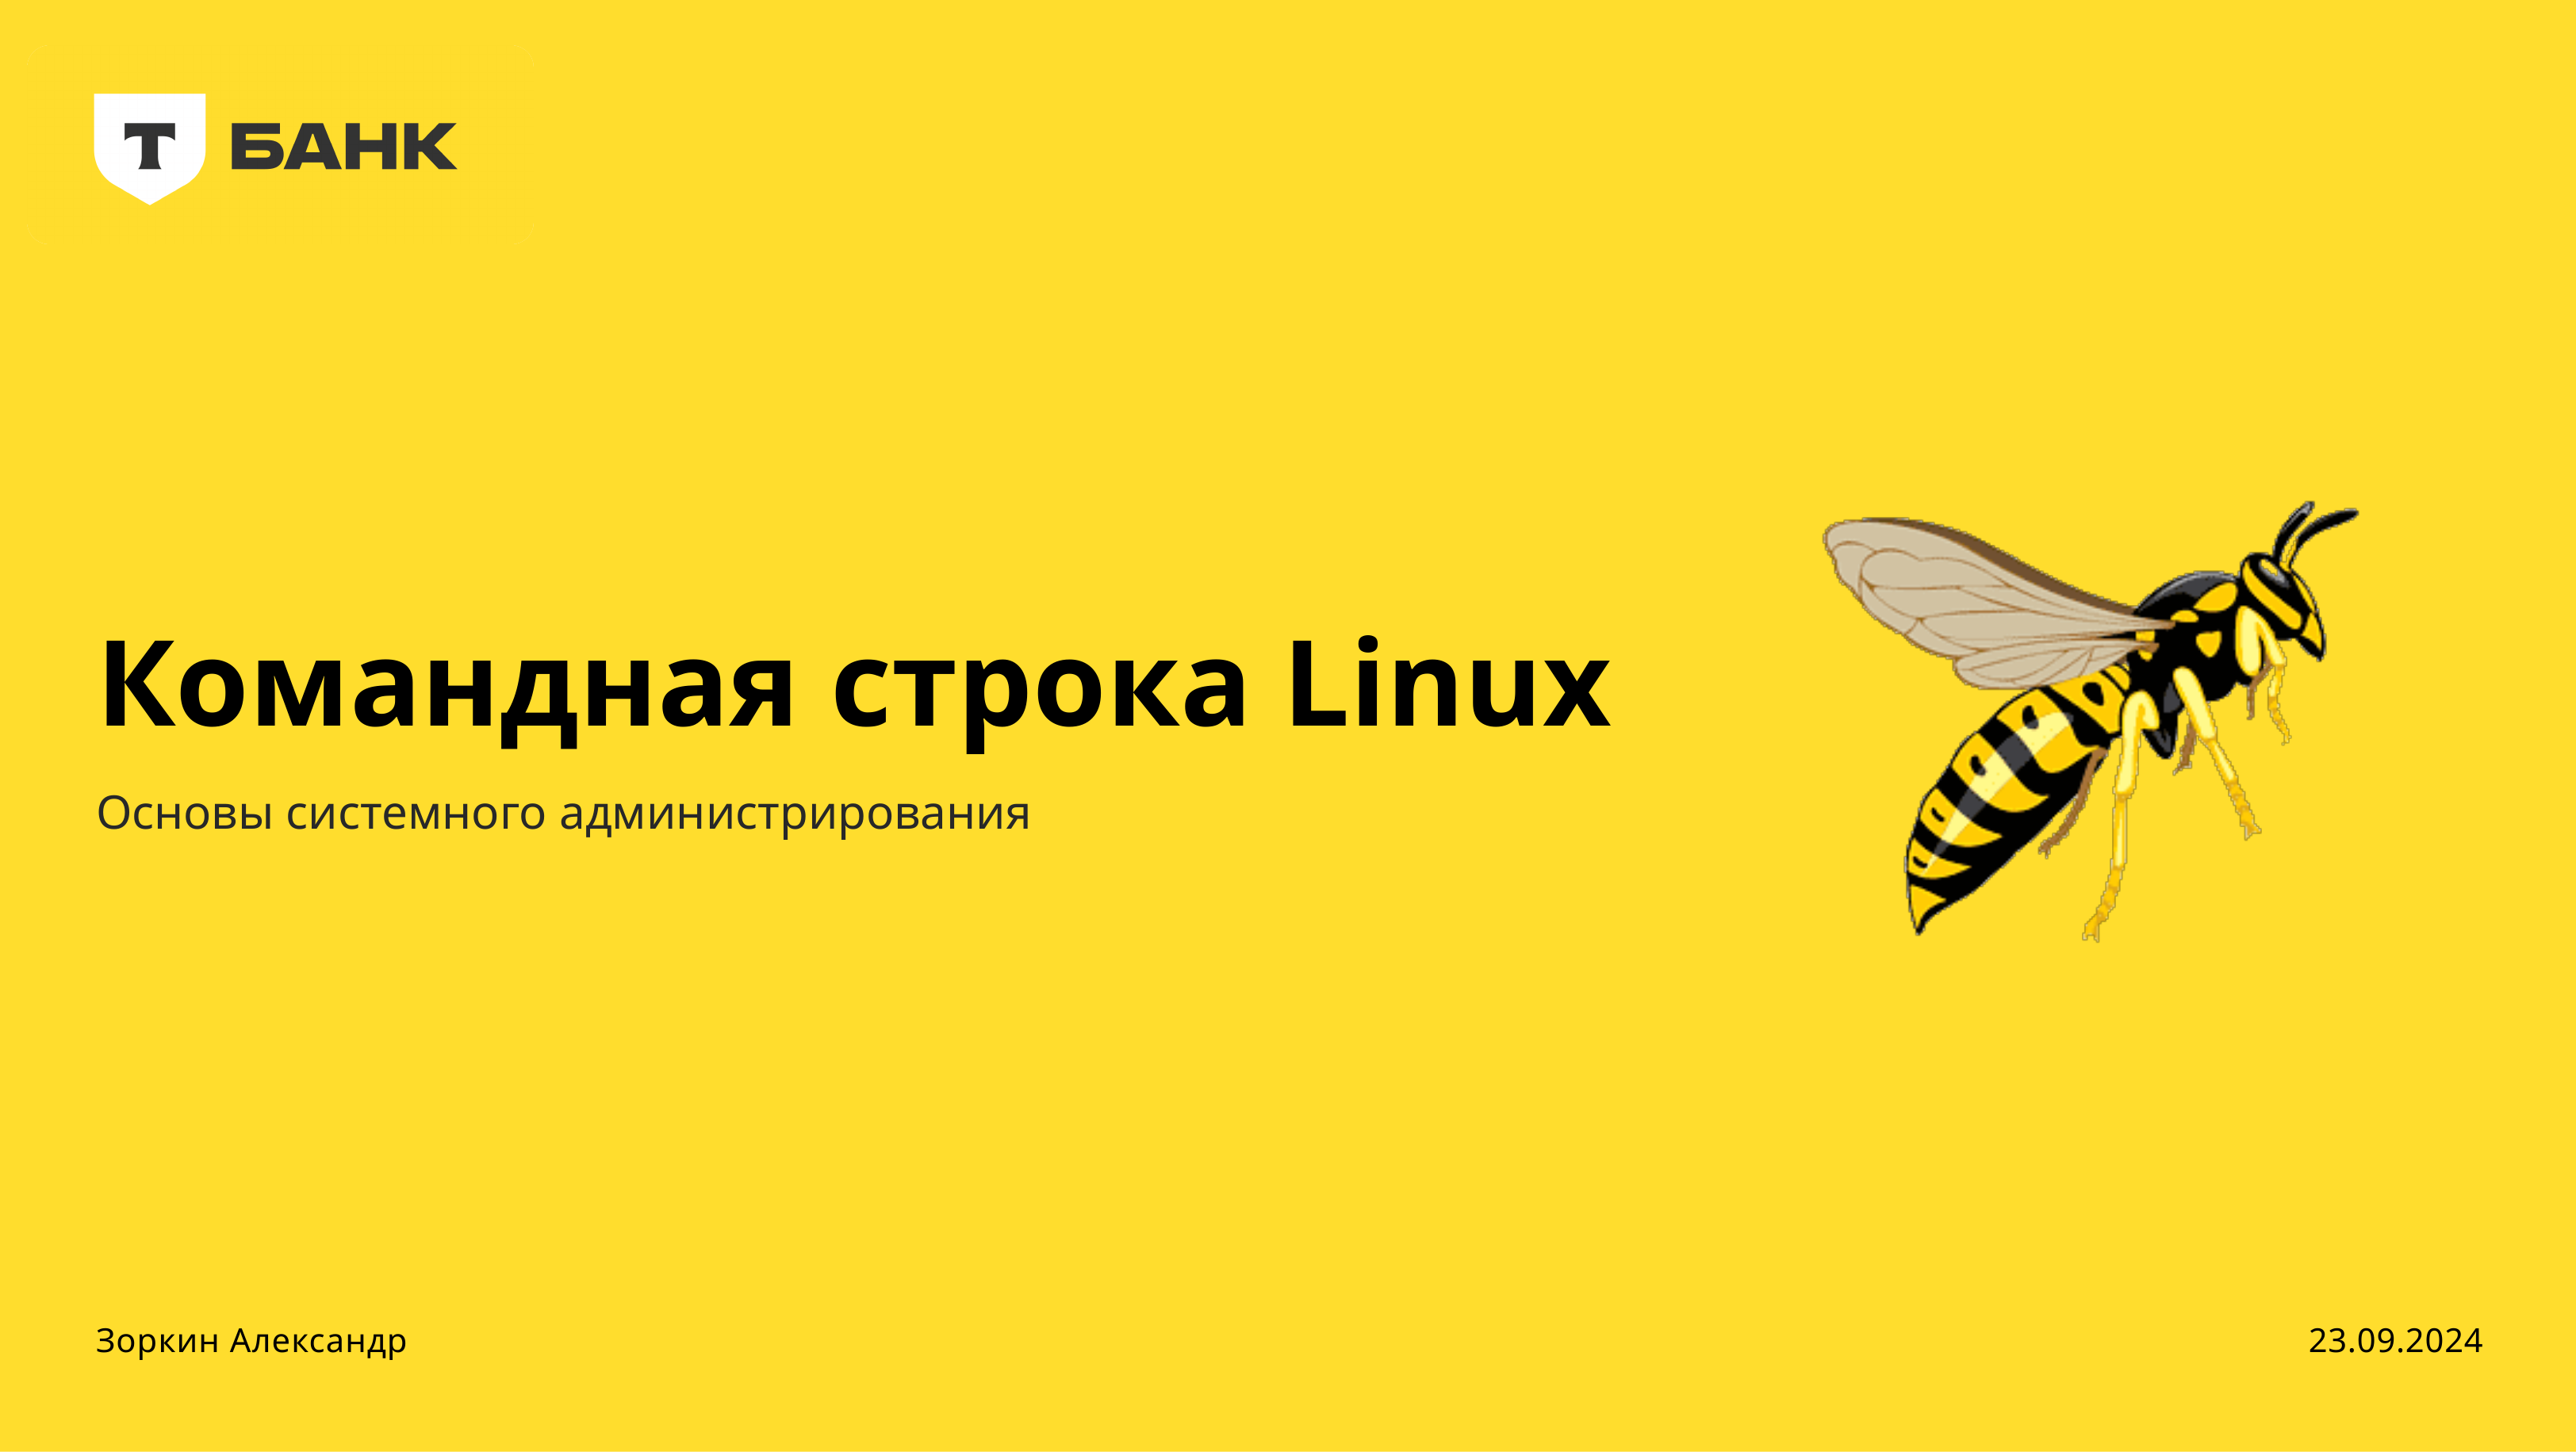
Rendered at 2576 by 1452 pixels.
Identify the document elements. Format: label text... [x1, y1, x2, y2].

list Зоркин Александр [94, 1308, 480, 1360]
list Основы системного администрирования [94, 760, 1543, 850]
picture [27, 45, 534, 244]
list 23.09.2024 [2080, 1308, 2484, 1360]
picture [1664, 421, 2498, 1010]
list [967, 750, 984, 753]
text_box Командная строка Linux [94, 603, 1659, 750]
